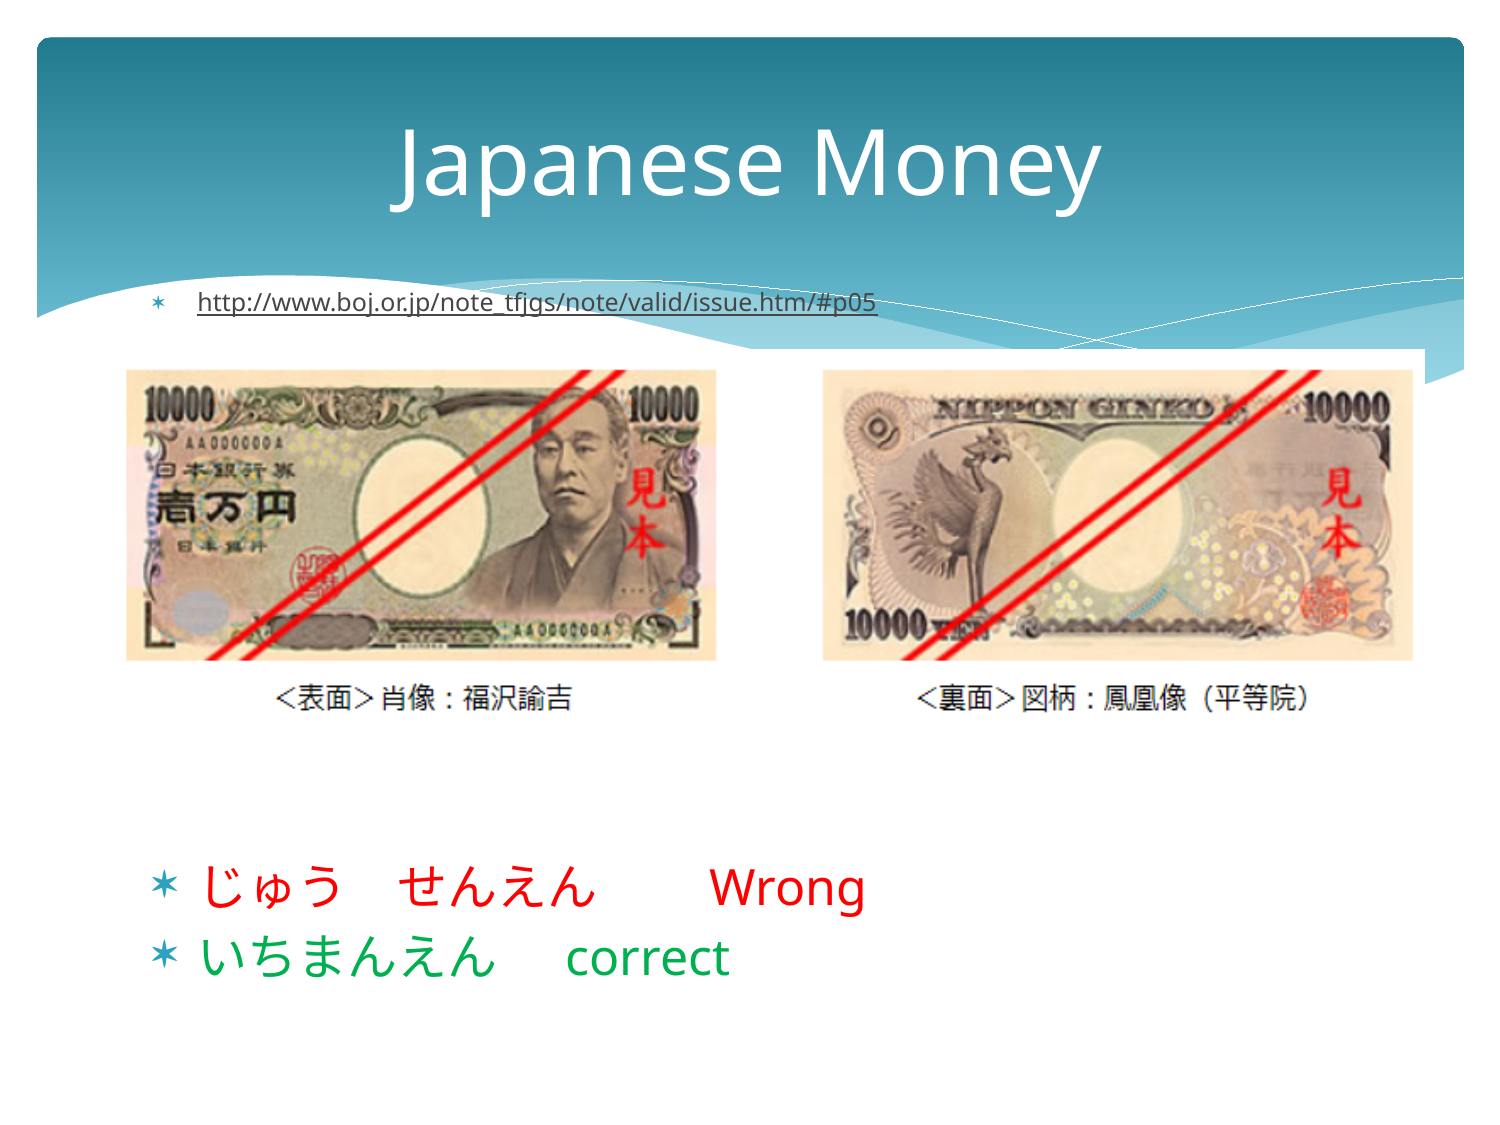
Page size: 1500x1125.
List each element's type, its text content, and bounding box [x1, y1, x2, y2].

list http://www.boj.or.jp/note_tfjgs/note/valid/issue.htm/#p05 じゅう せんえん Wrong いちまんえん correct [137, 279, 1353, 347]
list http://www.boj.or.jp/note_tfjgs/note/valid/issue.htm/#p05 じゅう せんえん Wrong いちまんえん correct [137, 742, 1353, 1013]
picture [124, 349, 1425, 732]
title Japanese Money [75, 55, 1425, 261]
